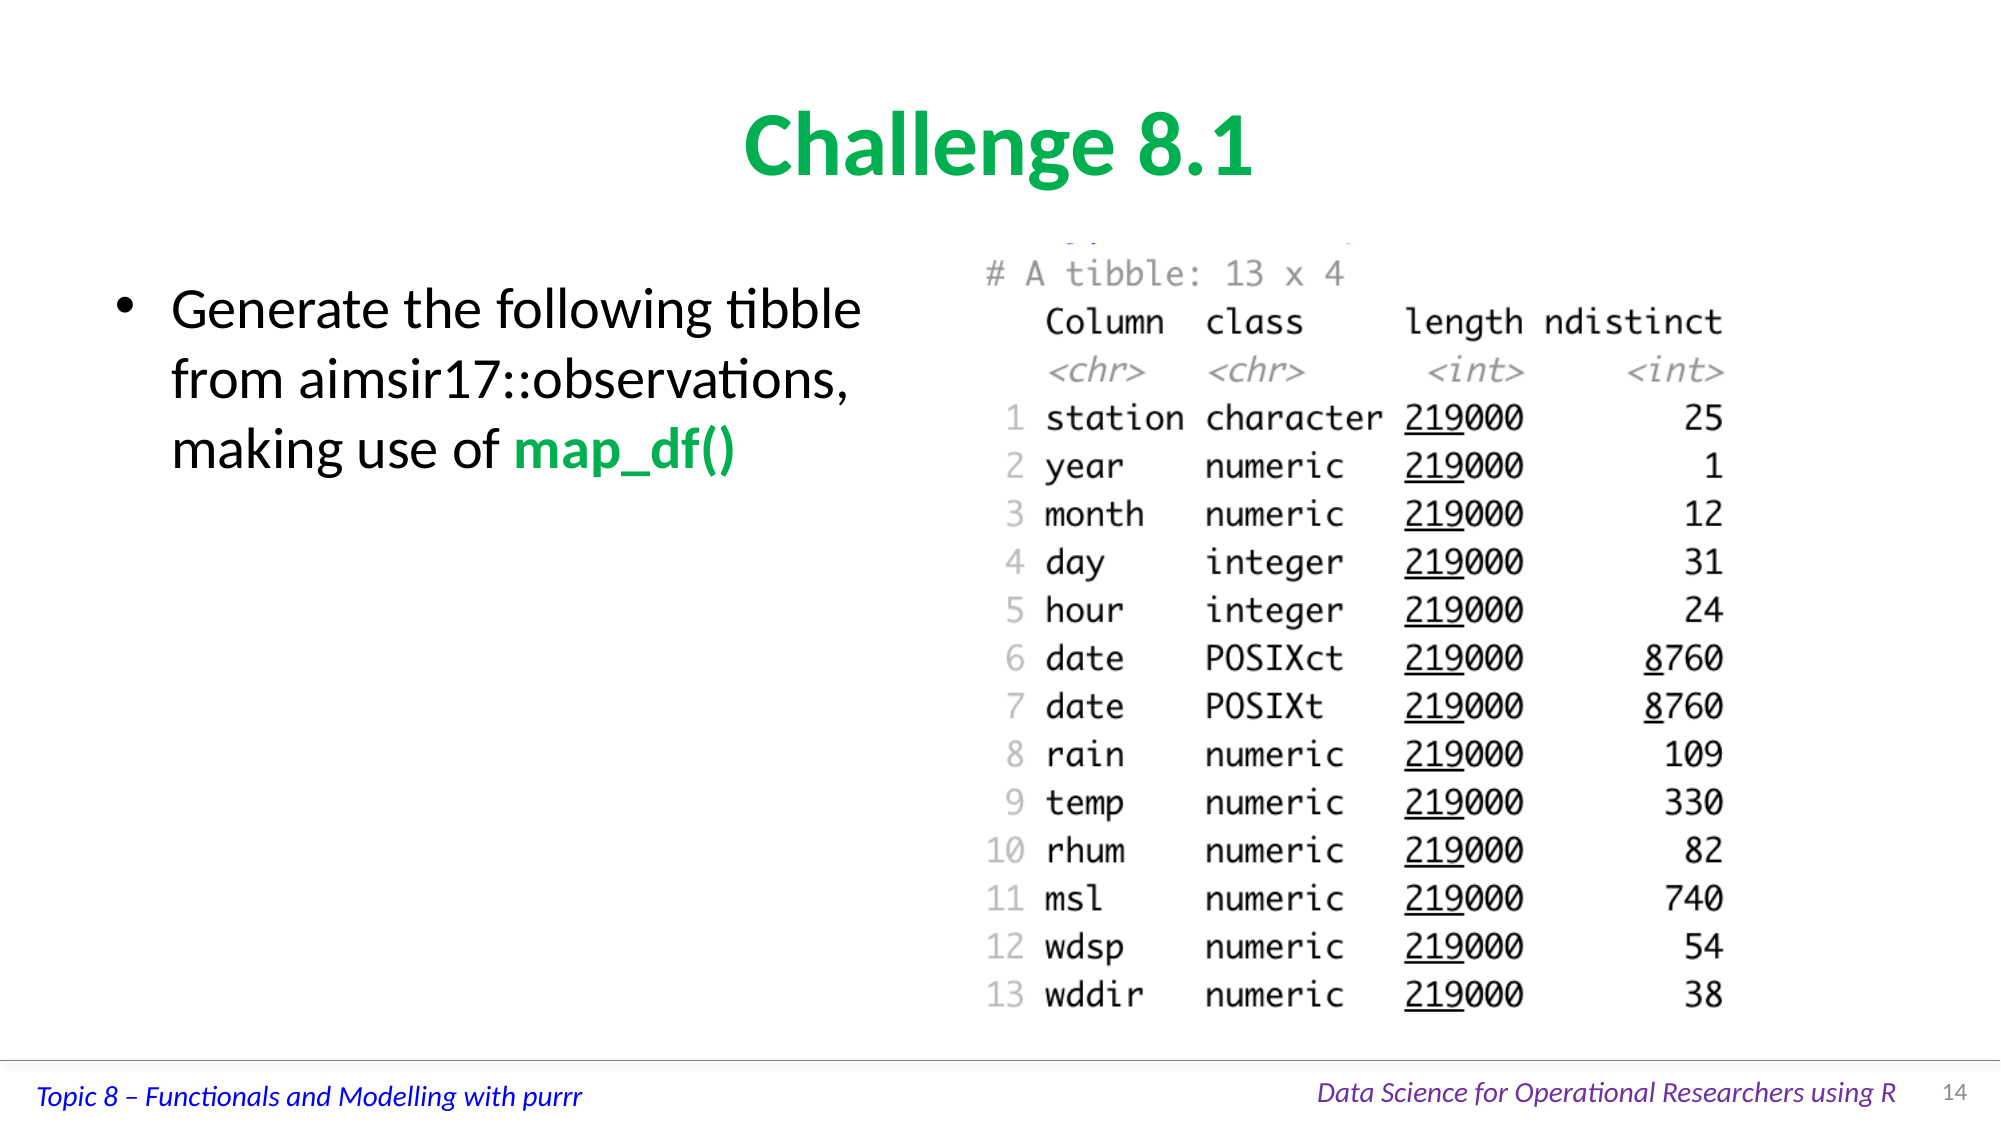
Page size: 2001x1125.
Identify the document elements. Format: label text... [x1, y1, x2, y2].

picture [983, 243, 1746, 1024]
list Generate the following tibble from aimsir17::observations, making use of map_df() [99, 262, 978, 1005]
slide_number 14 [1899, 1060, 1983, 1120]
title Challenge 8.1 [99, 45, 1900, 233]
